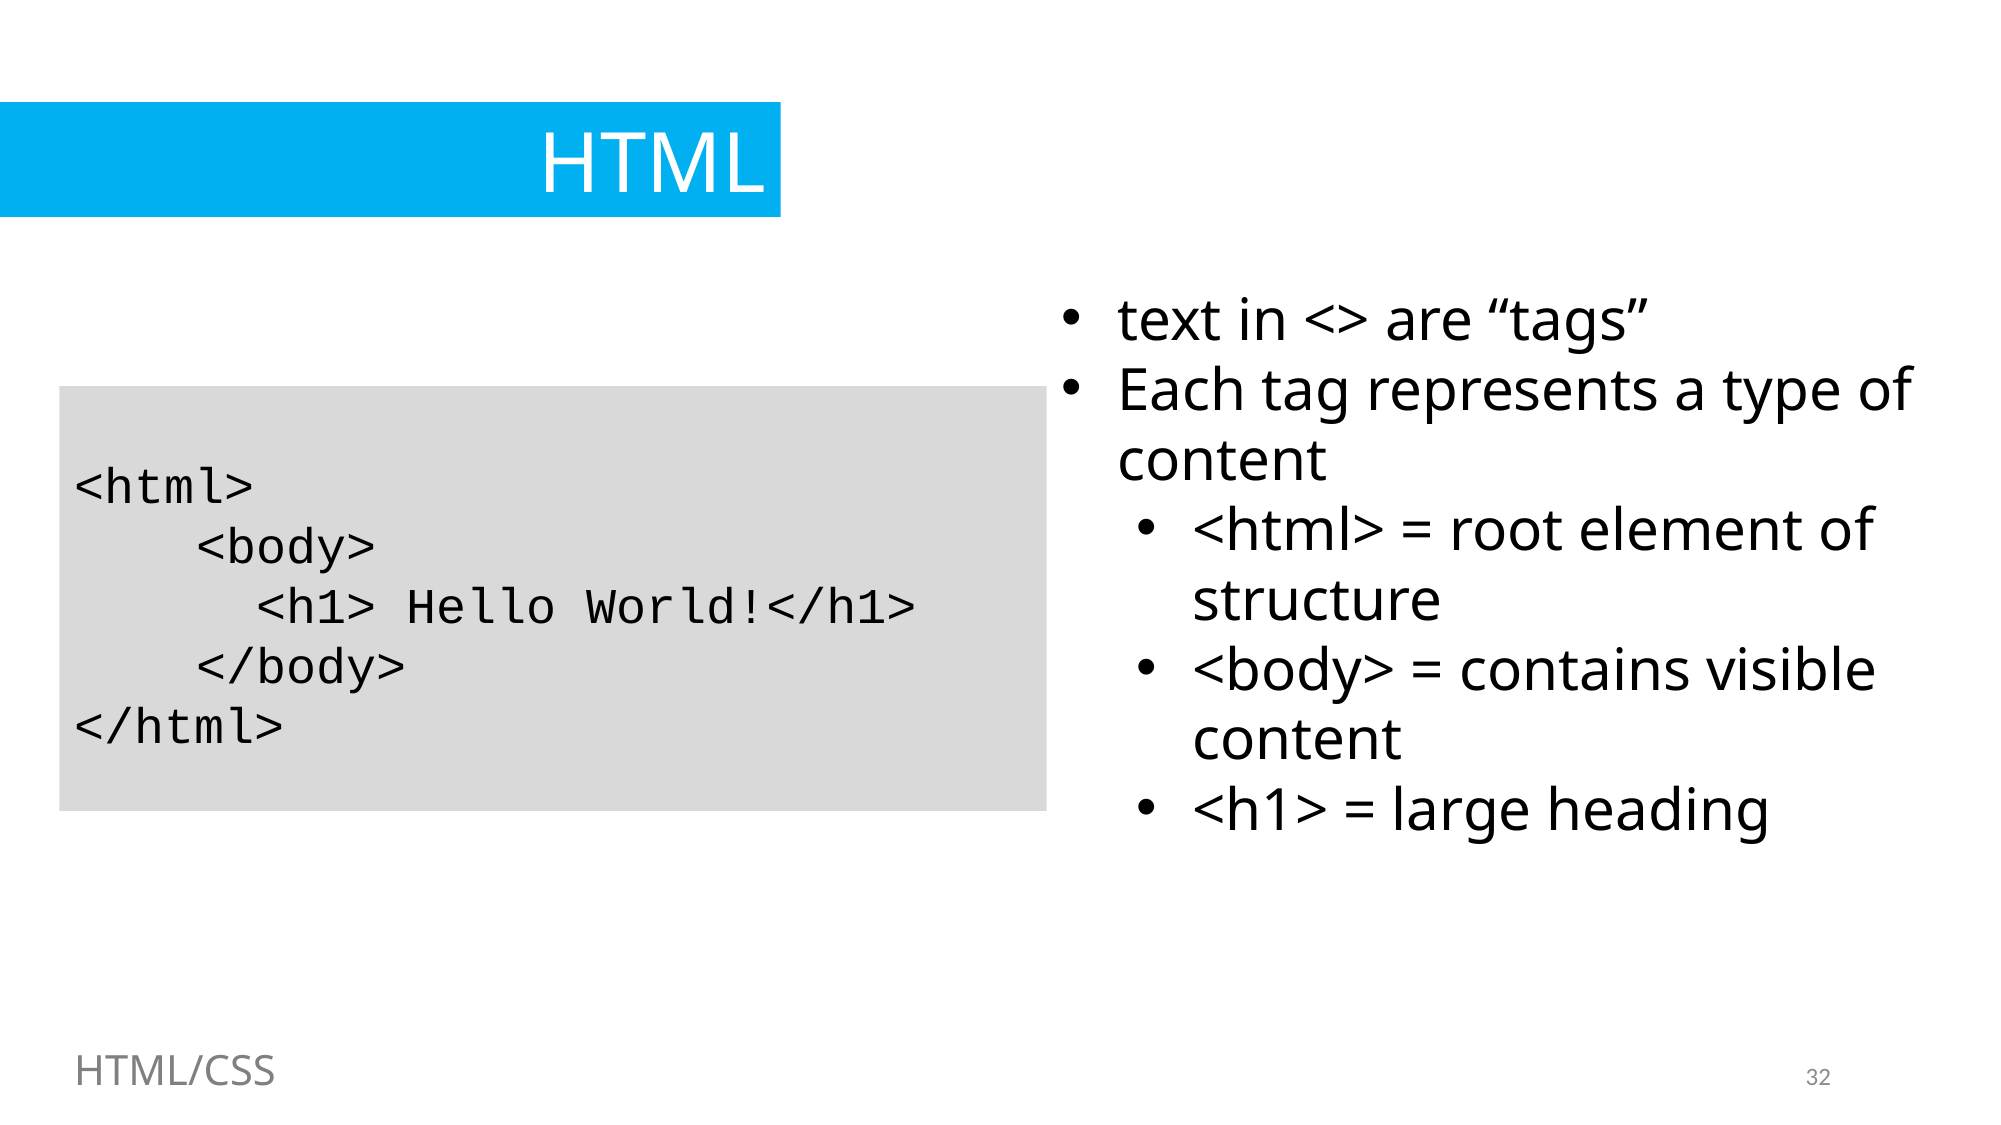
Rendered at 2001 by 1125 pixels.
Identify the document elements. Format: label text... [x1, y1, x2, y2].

text_box HTML [0, 102, 781, 217]
text_box HTML/CSS [59, 1036, 1529, 1102]
text_box text in <> are “tags” Each tag represents a type of content <html> = root element of structure <body> = contains visible content <h1> = large heading [1046, 274, 1934, 920]
text_box <html> <body> <h1> Hello World!</h1> </body> </html> [59, 386, 1046, 811]
slide_number 32 [1396, 1045, 1847, 1106]
